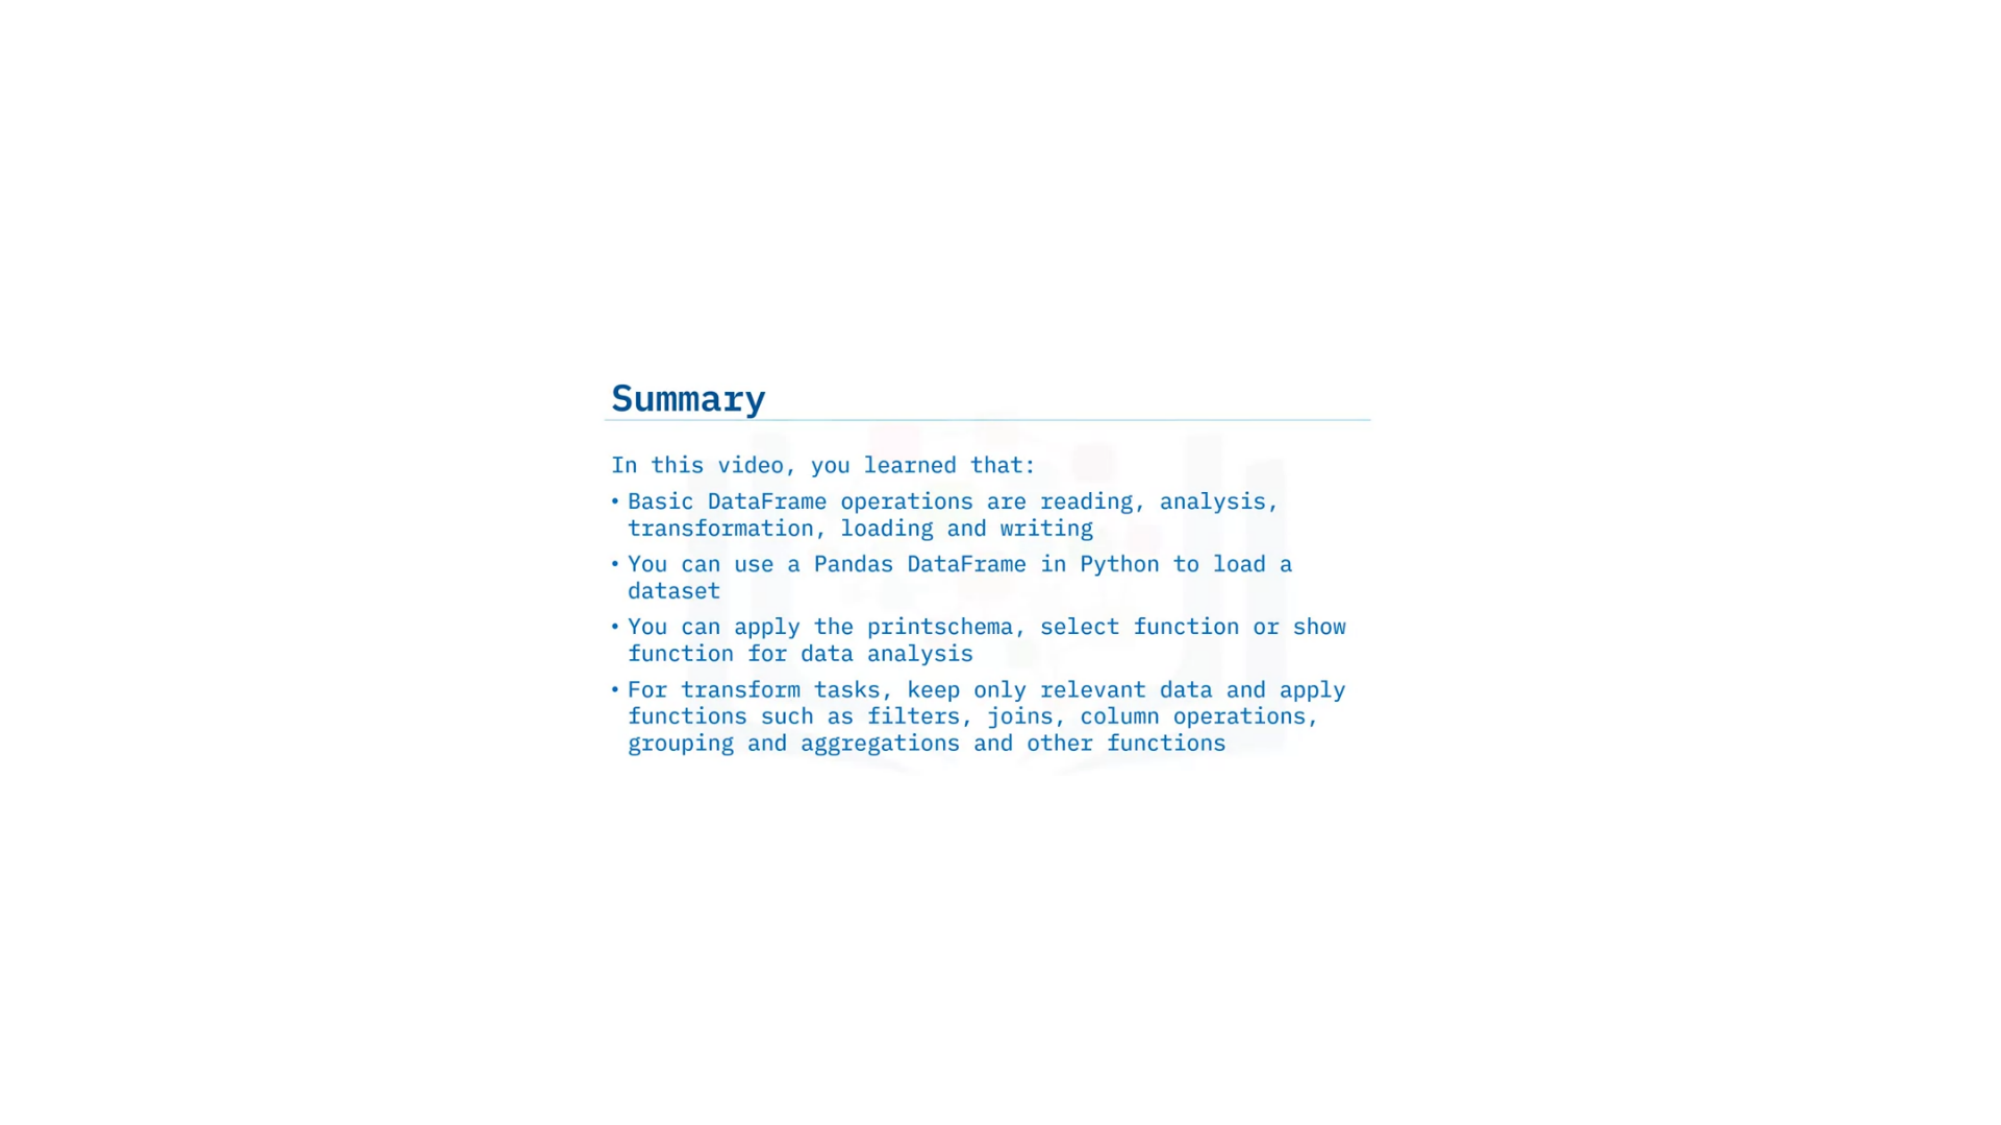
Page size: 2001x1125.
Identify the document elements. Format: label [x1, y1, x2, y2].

picture [586, 348, 1414, 776]
